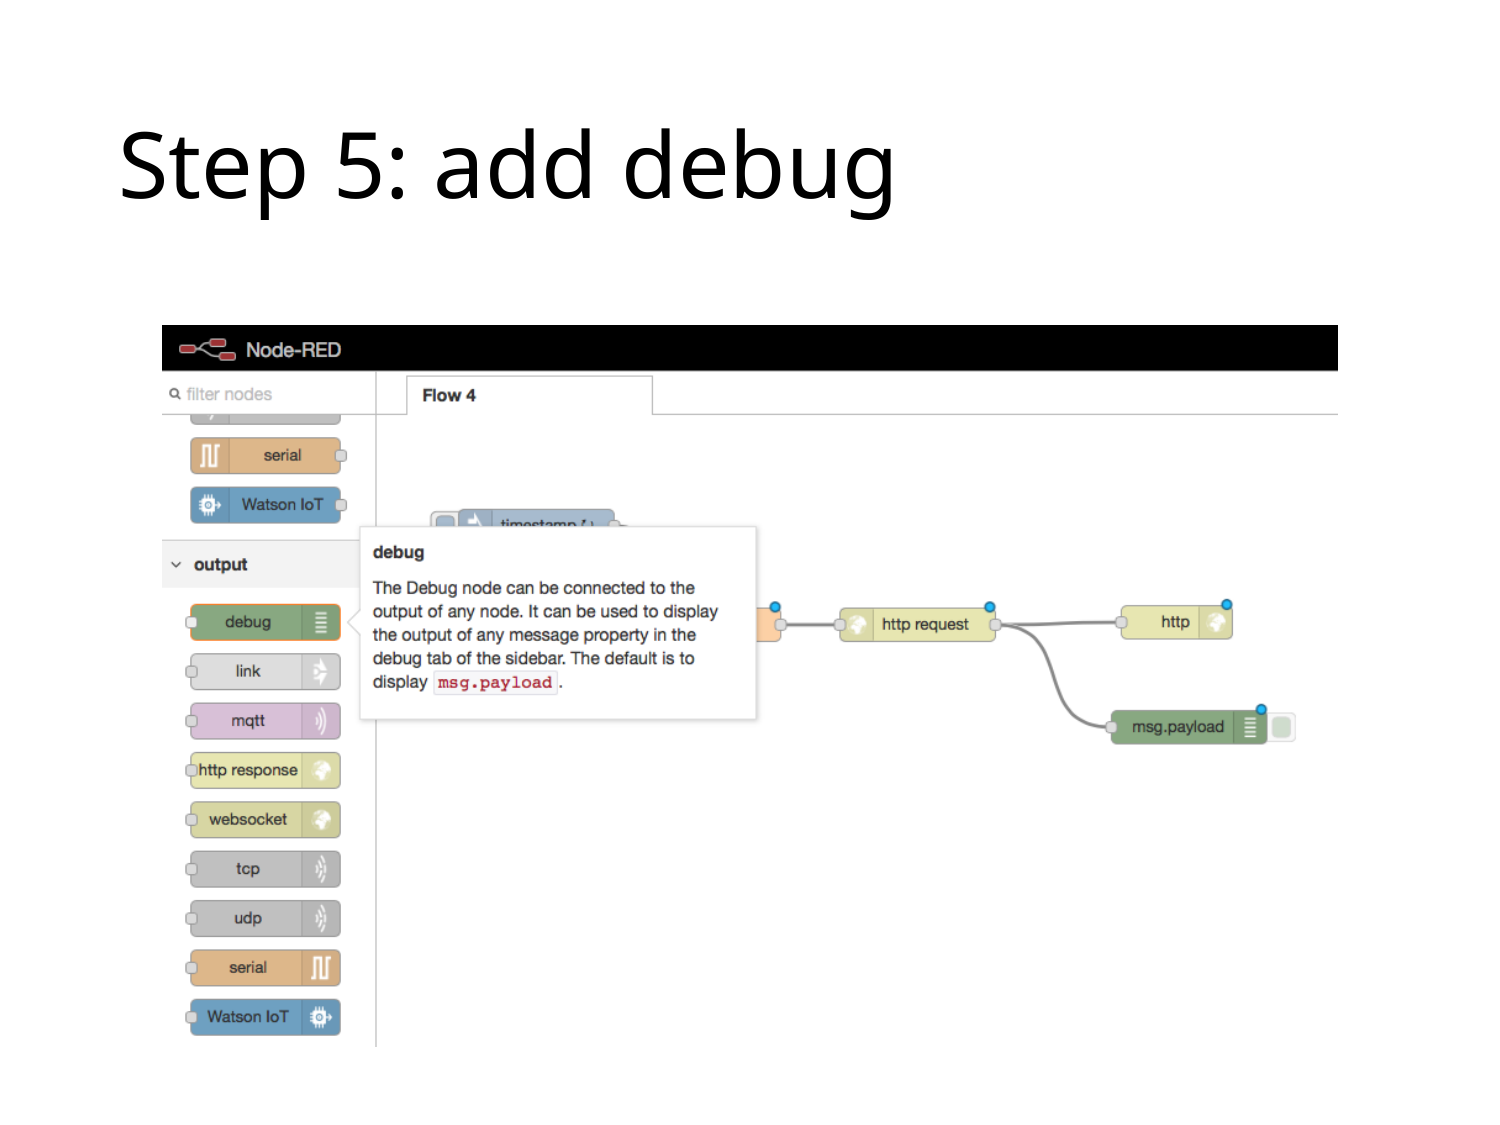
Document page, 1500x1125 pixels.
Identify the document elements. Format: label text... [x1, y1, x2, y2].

picture [162, 325, 1338, 1047]
title Step 5: add debug [103, 59, 1397, 278]
